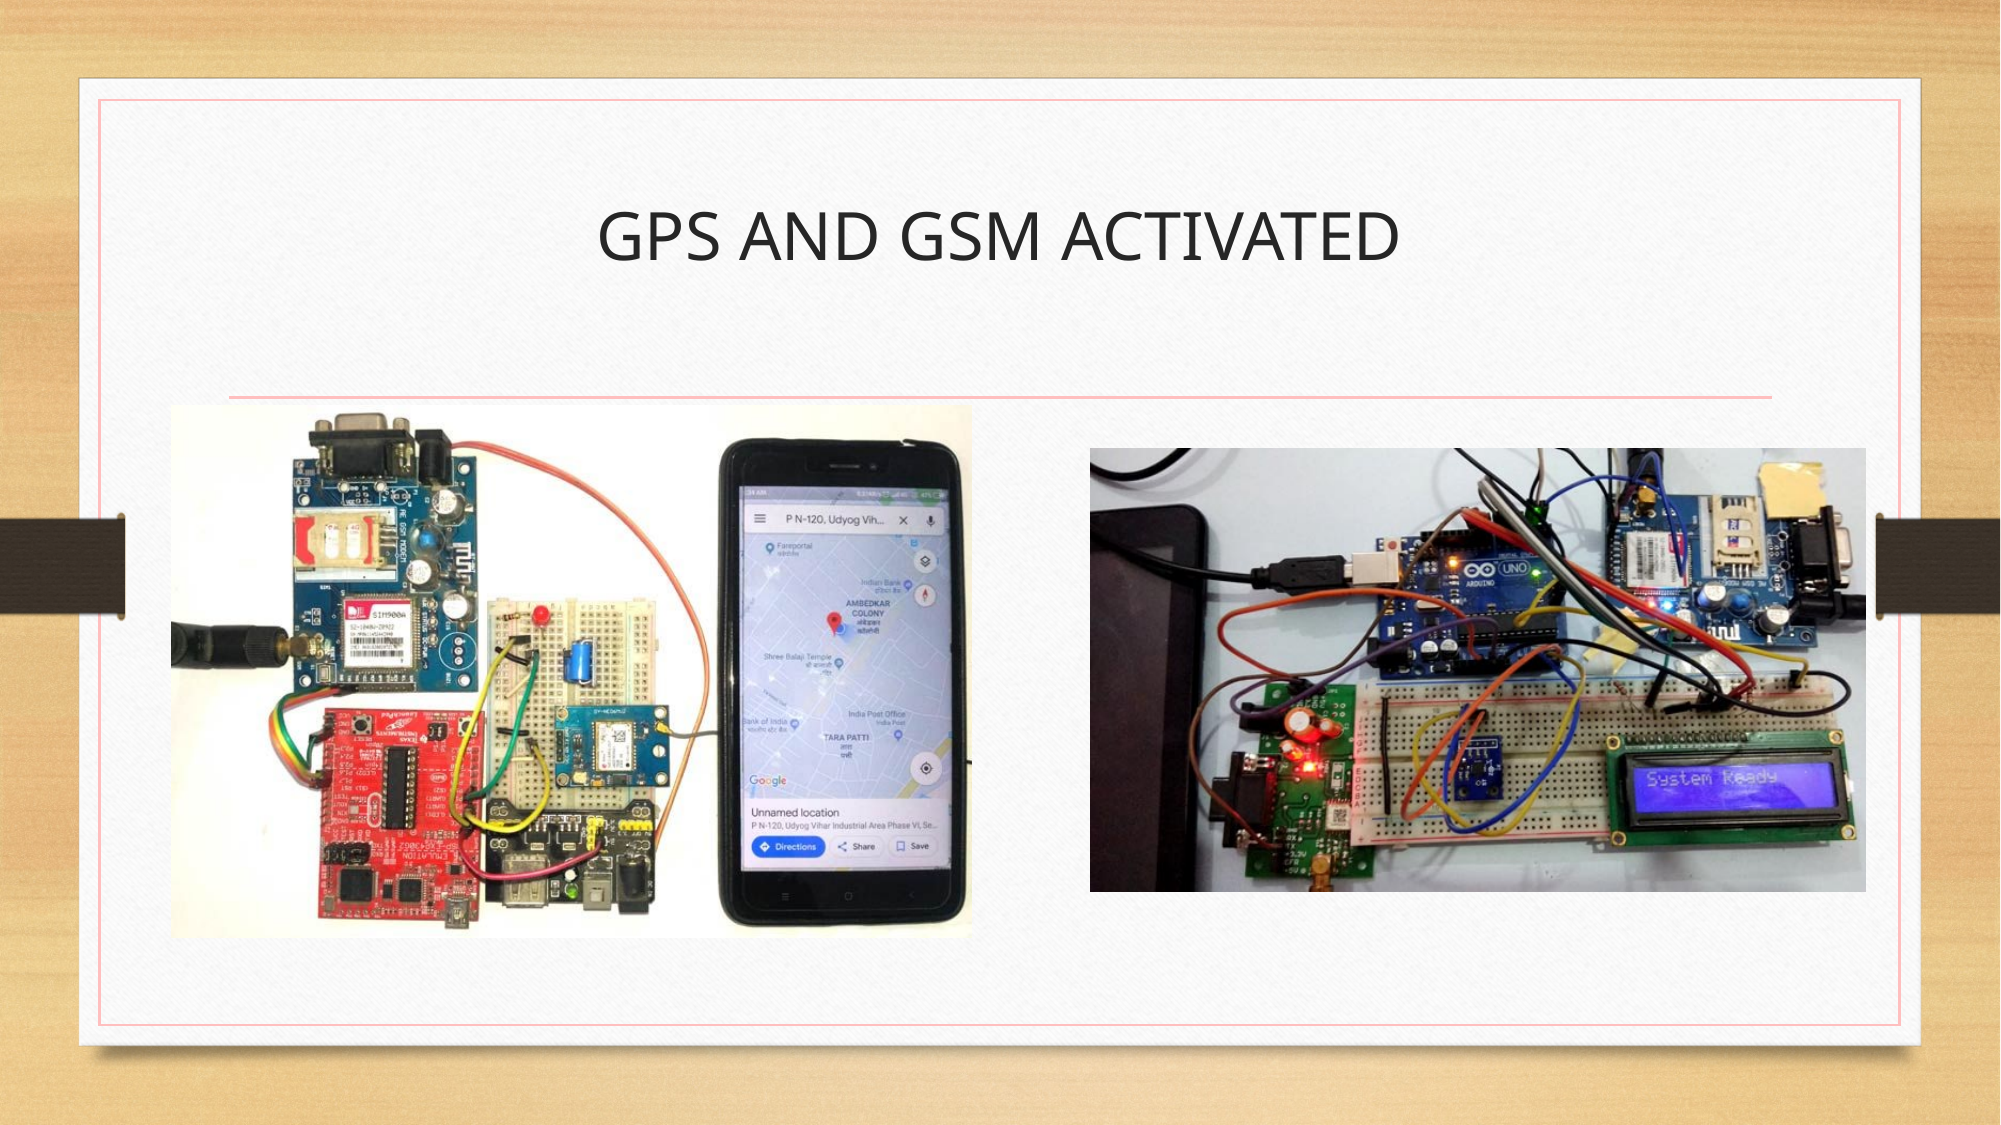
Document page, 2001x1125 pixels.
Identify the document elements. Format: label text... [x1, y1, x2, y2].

picture [0, 0, 2001, 1125]
title GPS AND GSM ACTIVATED [212, 161, 1788, 308]
